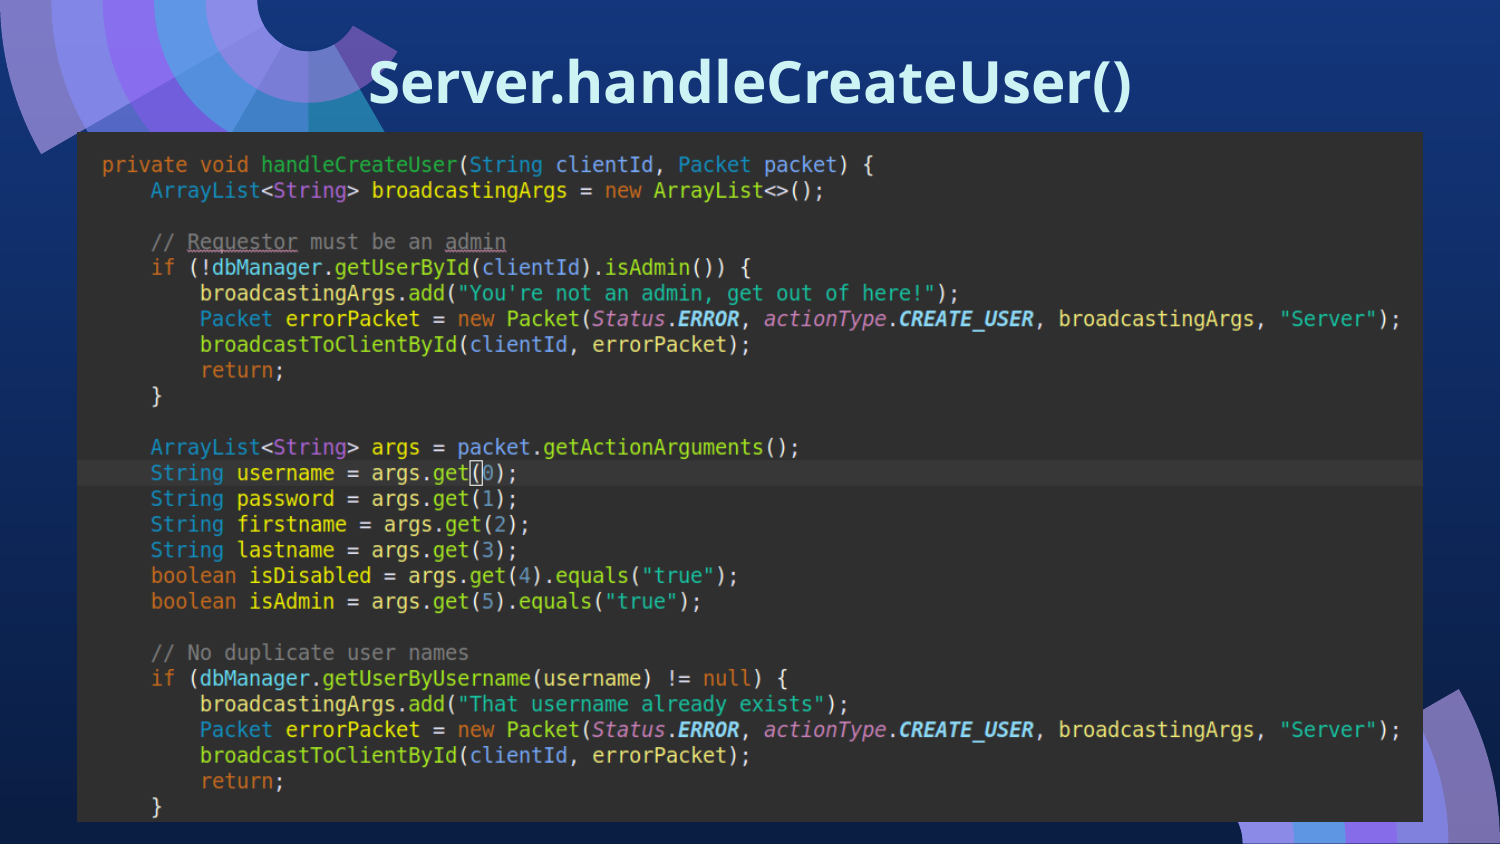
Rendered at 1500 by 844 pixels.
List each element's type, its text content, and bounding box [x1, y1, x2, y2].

text_box Server.handleCreateUser() [0, 30, 1500, 236]
picture [76, 132, 1424, 822]
